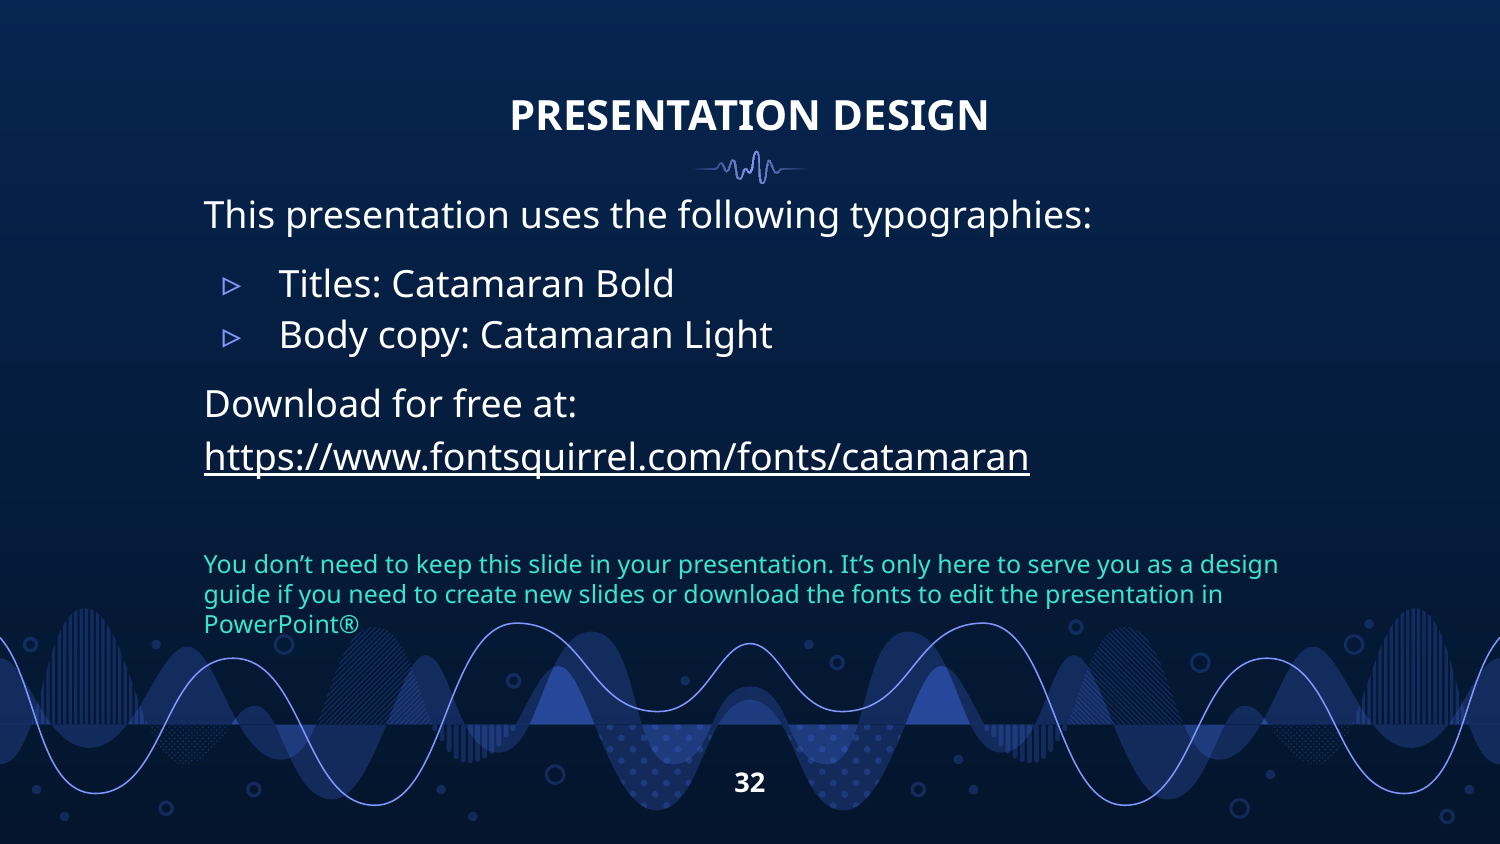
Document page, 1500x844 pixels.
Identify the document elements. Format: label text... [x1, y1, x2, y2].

list This presentation uses the following typographies: Titles: Catamaran Bold Body copy: Catamaran Light Download for free at: https://www.fontsquirrel.com/fonts/catamaran [203, 184, 1297, 532]
title PRESENTATION DESIGN [203, 74, 1297, 140]
slide_number 32 [705, 724, 795, 844]
text_box You don’t need to keep this slide in your presentation. It’s only here to serve you as a design guide if you need to create new slides or download the fonts to edit the presentation in PowerPoint® [203, 548, 1297, 637]
